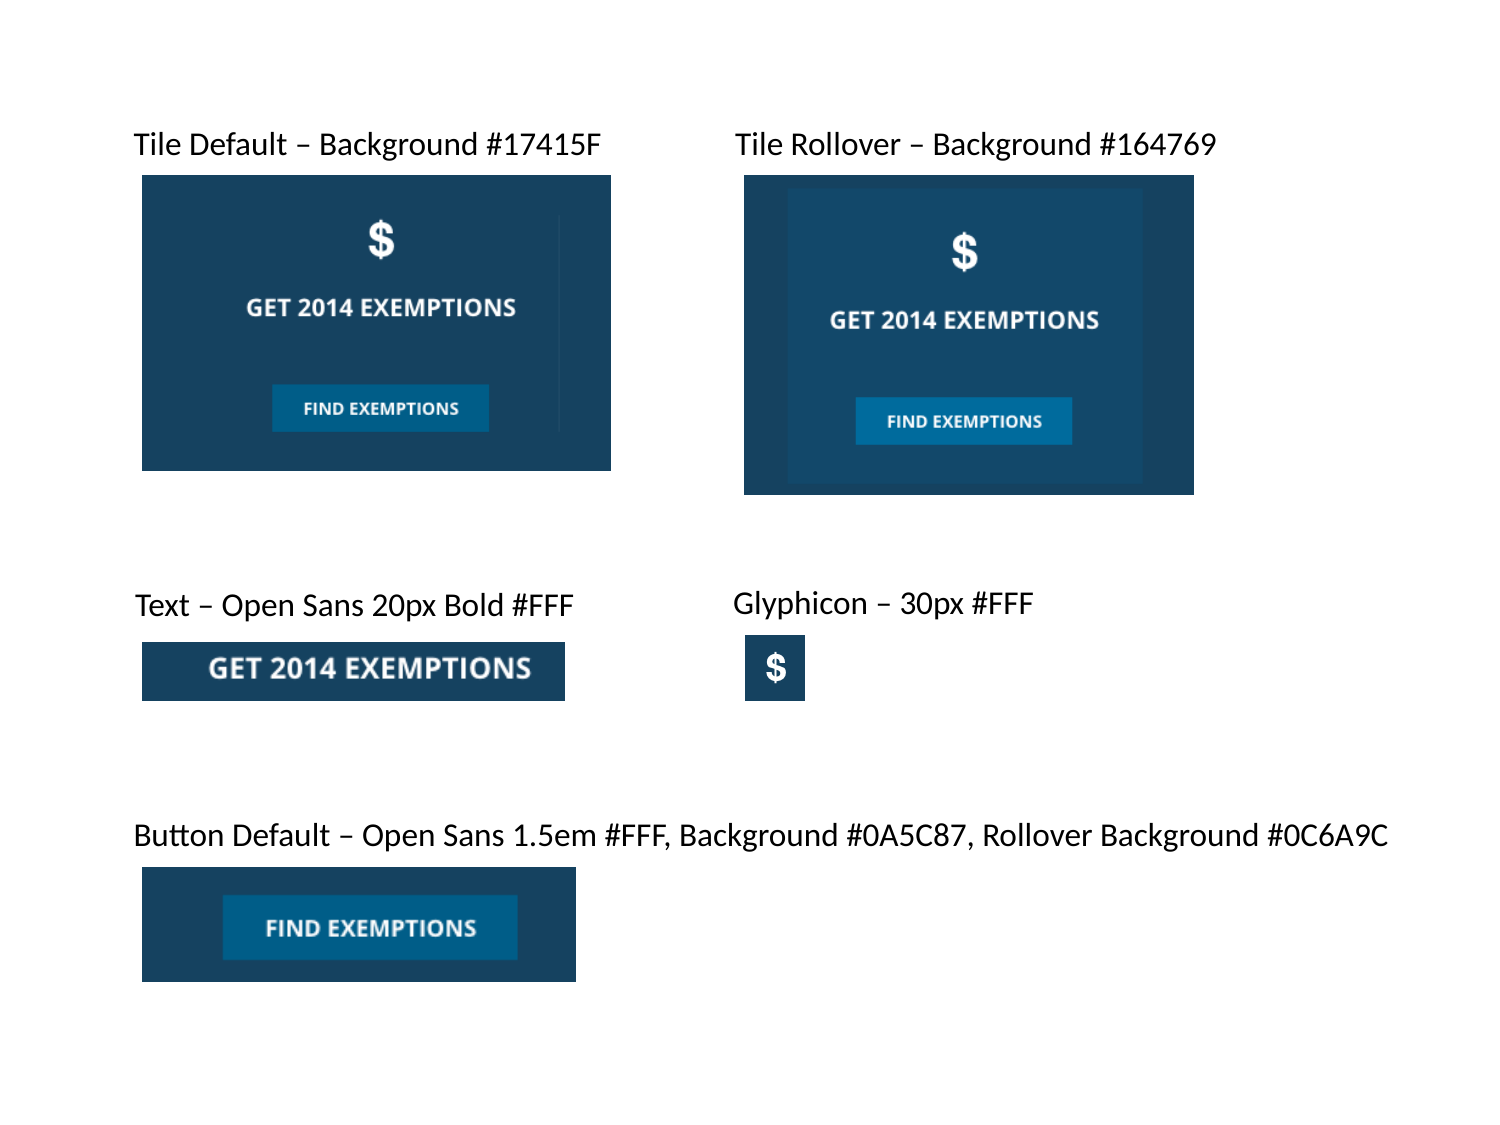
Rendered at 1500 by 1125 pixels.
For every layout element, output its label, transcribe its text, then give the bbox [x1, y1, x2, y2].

text_box Text – Open Sans 20px Bold #FFF [127, 576, 642, 631]
picture [142, 175, 611, 472]
picture [744, 175, 1194, 495]
text_box Glyphicon – 30px #FFF [725, 573, 1194, 629]
text_box Button Default – Open Sans 1.5em #FFF, Background #0A5C87, Rollover Background #0C6A9C [126, 805, 1452, 861]
picture [744, 635, 806, 702]
picture [142, 642, 565, 701]
text_box Tile Default – Background #17415F [126, 115, 688, 170]
picture [142, 866, 576, 982]
text_box Tile Rollover – Background #164769 [727, 114, 1363, 170]
